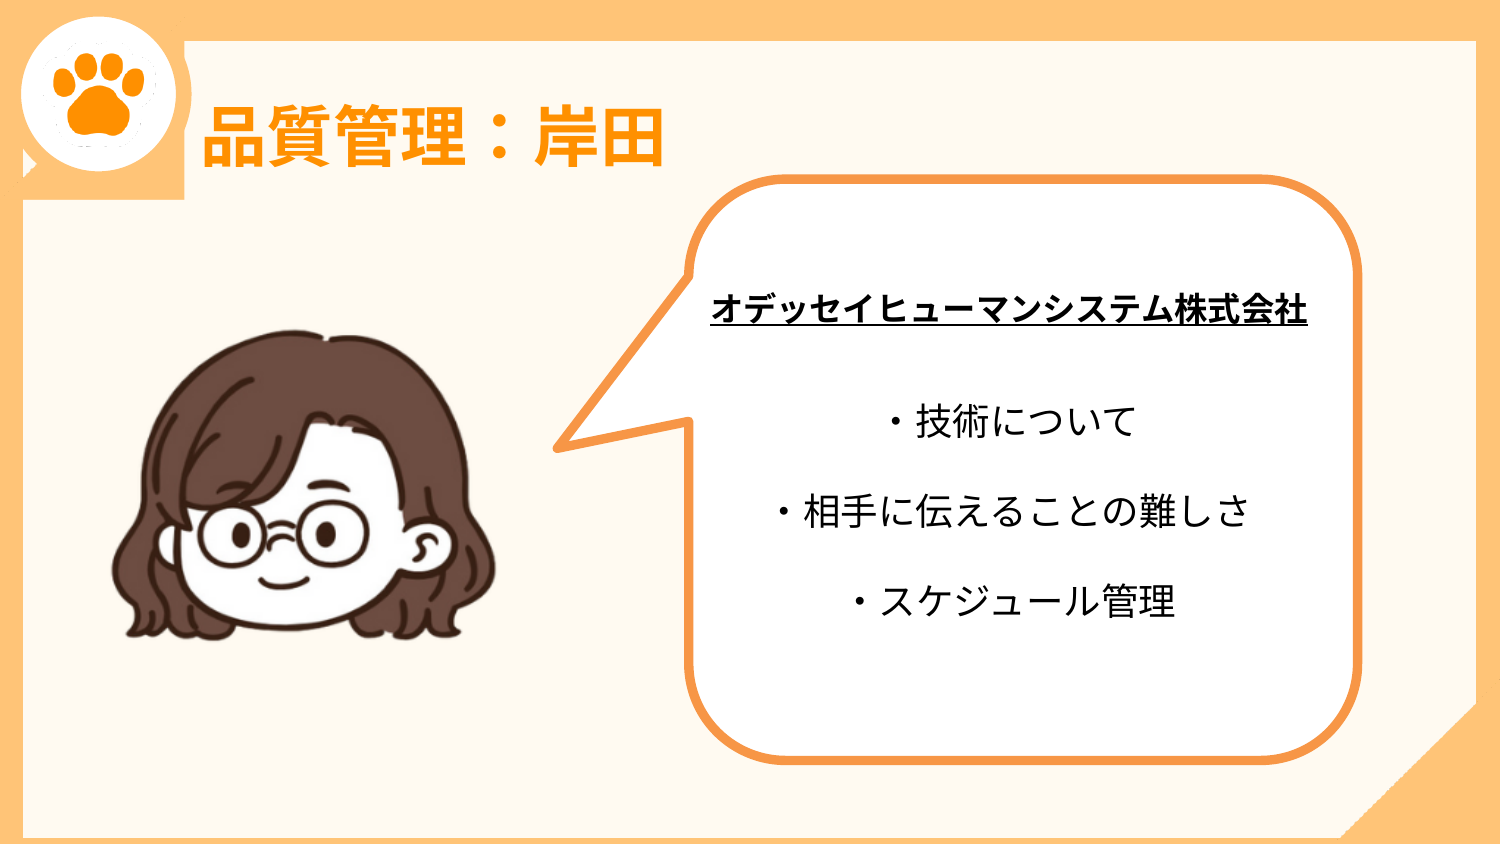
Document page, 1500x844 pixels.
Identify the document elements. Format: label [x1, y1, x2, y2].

text_box [0, 8, 1500, 844]
picture [95, 301, 505, 670]
text_box [12, 8, 184, 180]
